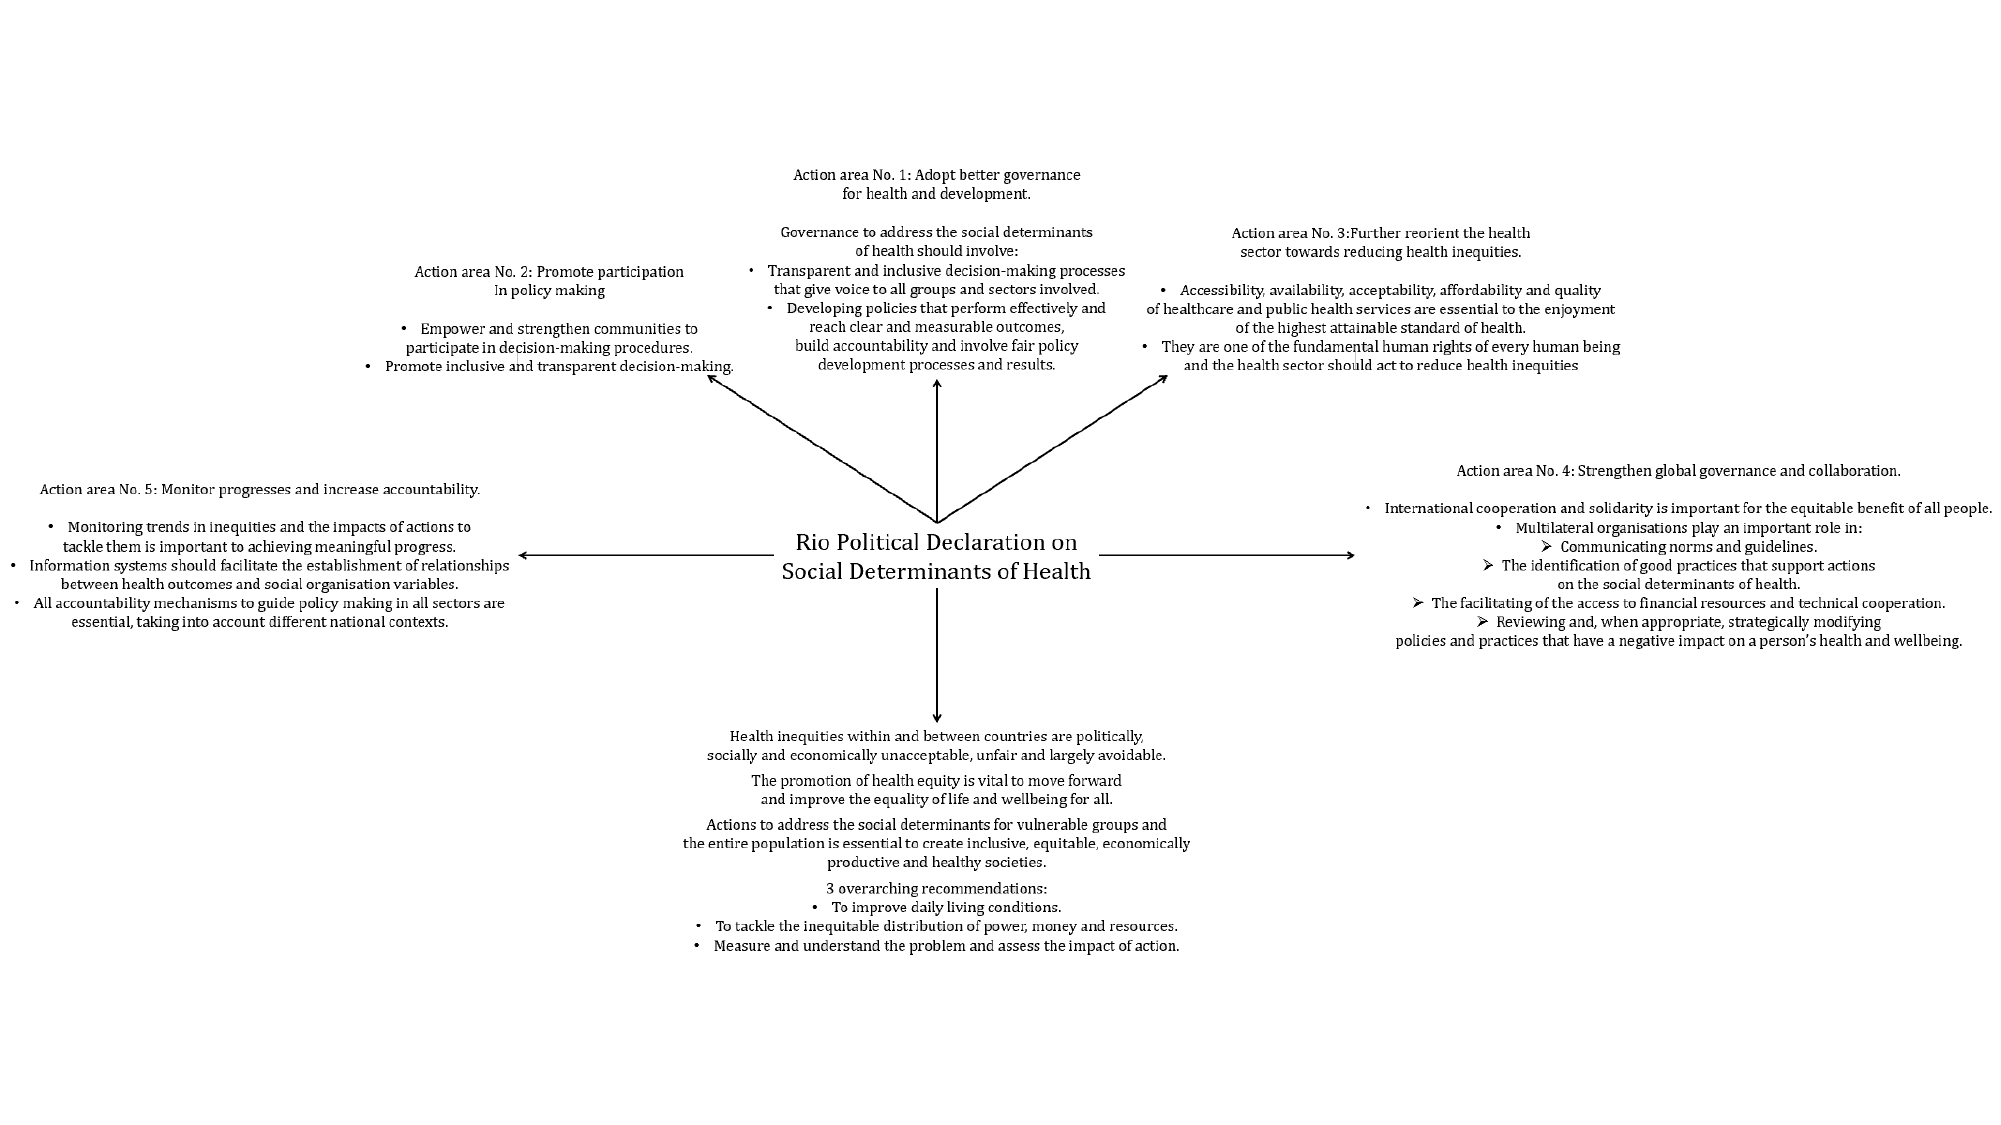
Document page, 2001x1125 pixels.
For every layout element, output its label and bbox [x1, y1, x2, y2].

picture [0, 154, 2000, 971]
